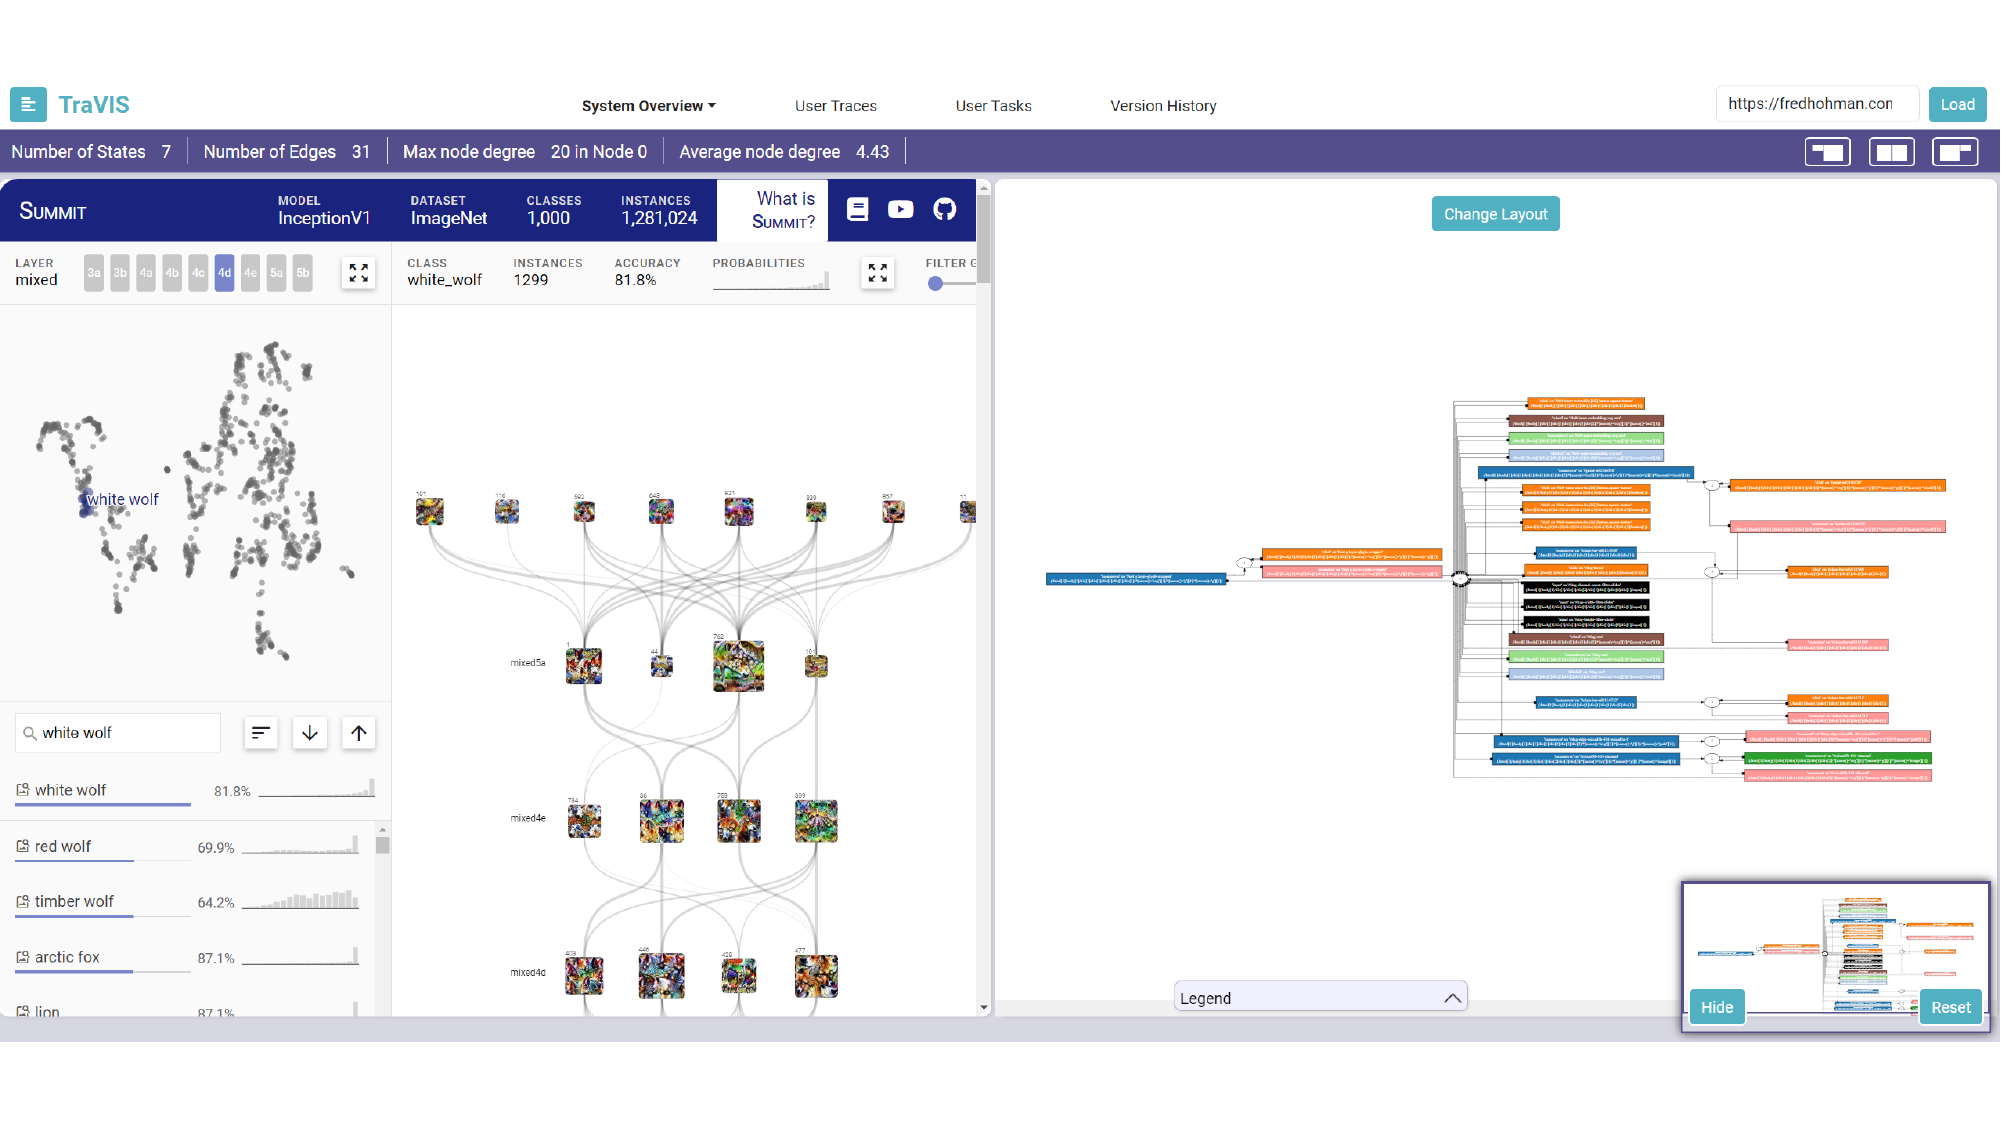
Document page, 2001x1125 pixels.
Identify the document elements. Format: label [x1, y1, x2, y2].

picture [0, 82, 2000, 1042]
